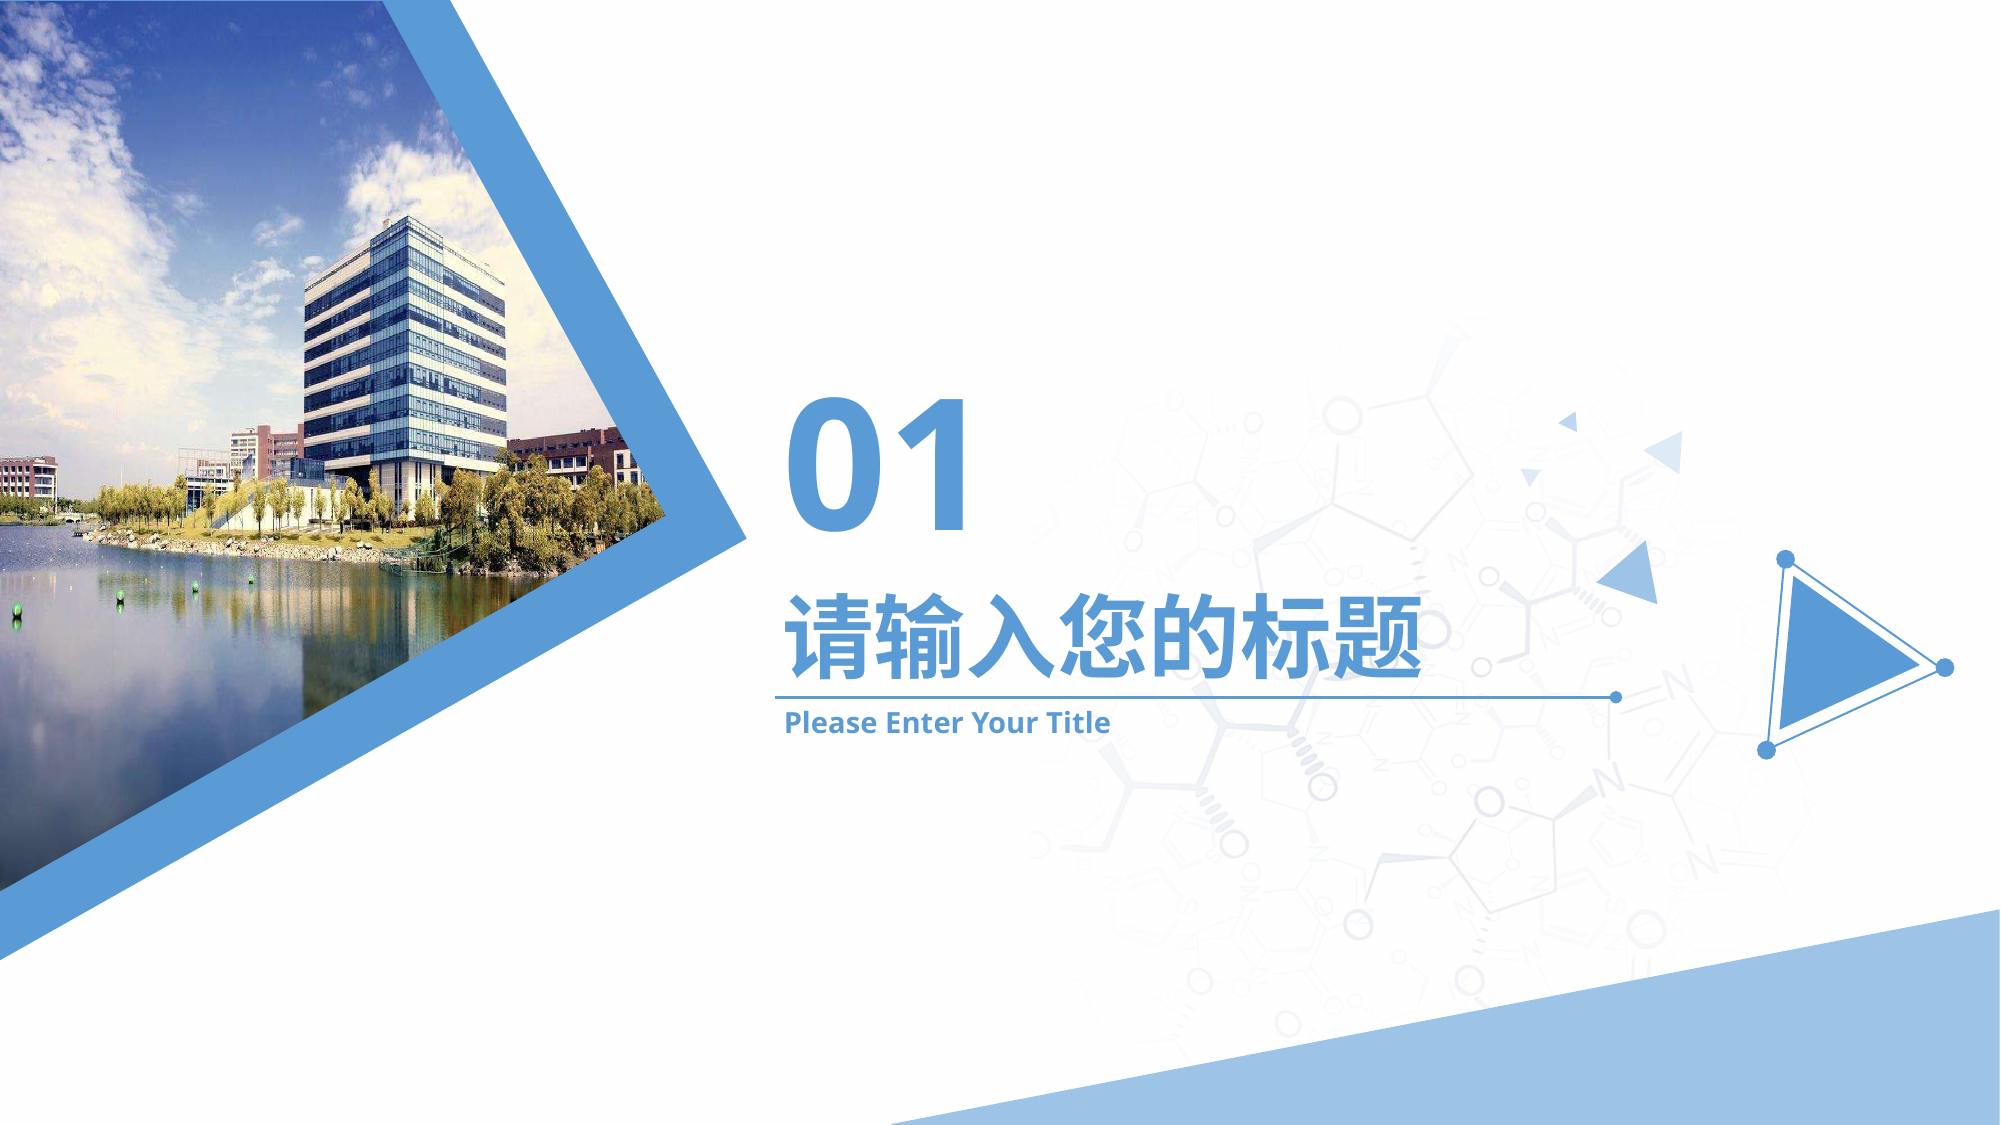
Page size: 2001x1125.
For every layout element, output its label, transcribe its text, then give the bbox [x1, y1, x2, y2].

text_box [1776, 549, 1795, 569]
text_box [1935, 658, 1955, 678]
text_box 01 [752, 328, 1023, 587]
text_box [1757, 740, 1777, 760]
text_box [0, 0, 746, 960]
text_box [1558, 411, 1577, 433]
text_box 请输入您的标题 [767, 573, 1593, 698]
text_box [891, 909, 2000, 1125]
text_box [1768, 564, 1936, 746]
text_box Please Enter Your Title [768, 697, 1424, 747]
text_box [1596, 540, 1658, 605]
text_box [1643, 430, 1683, 475]
text_box [1520, 468, 1541, 488]
